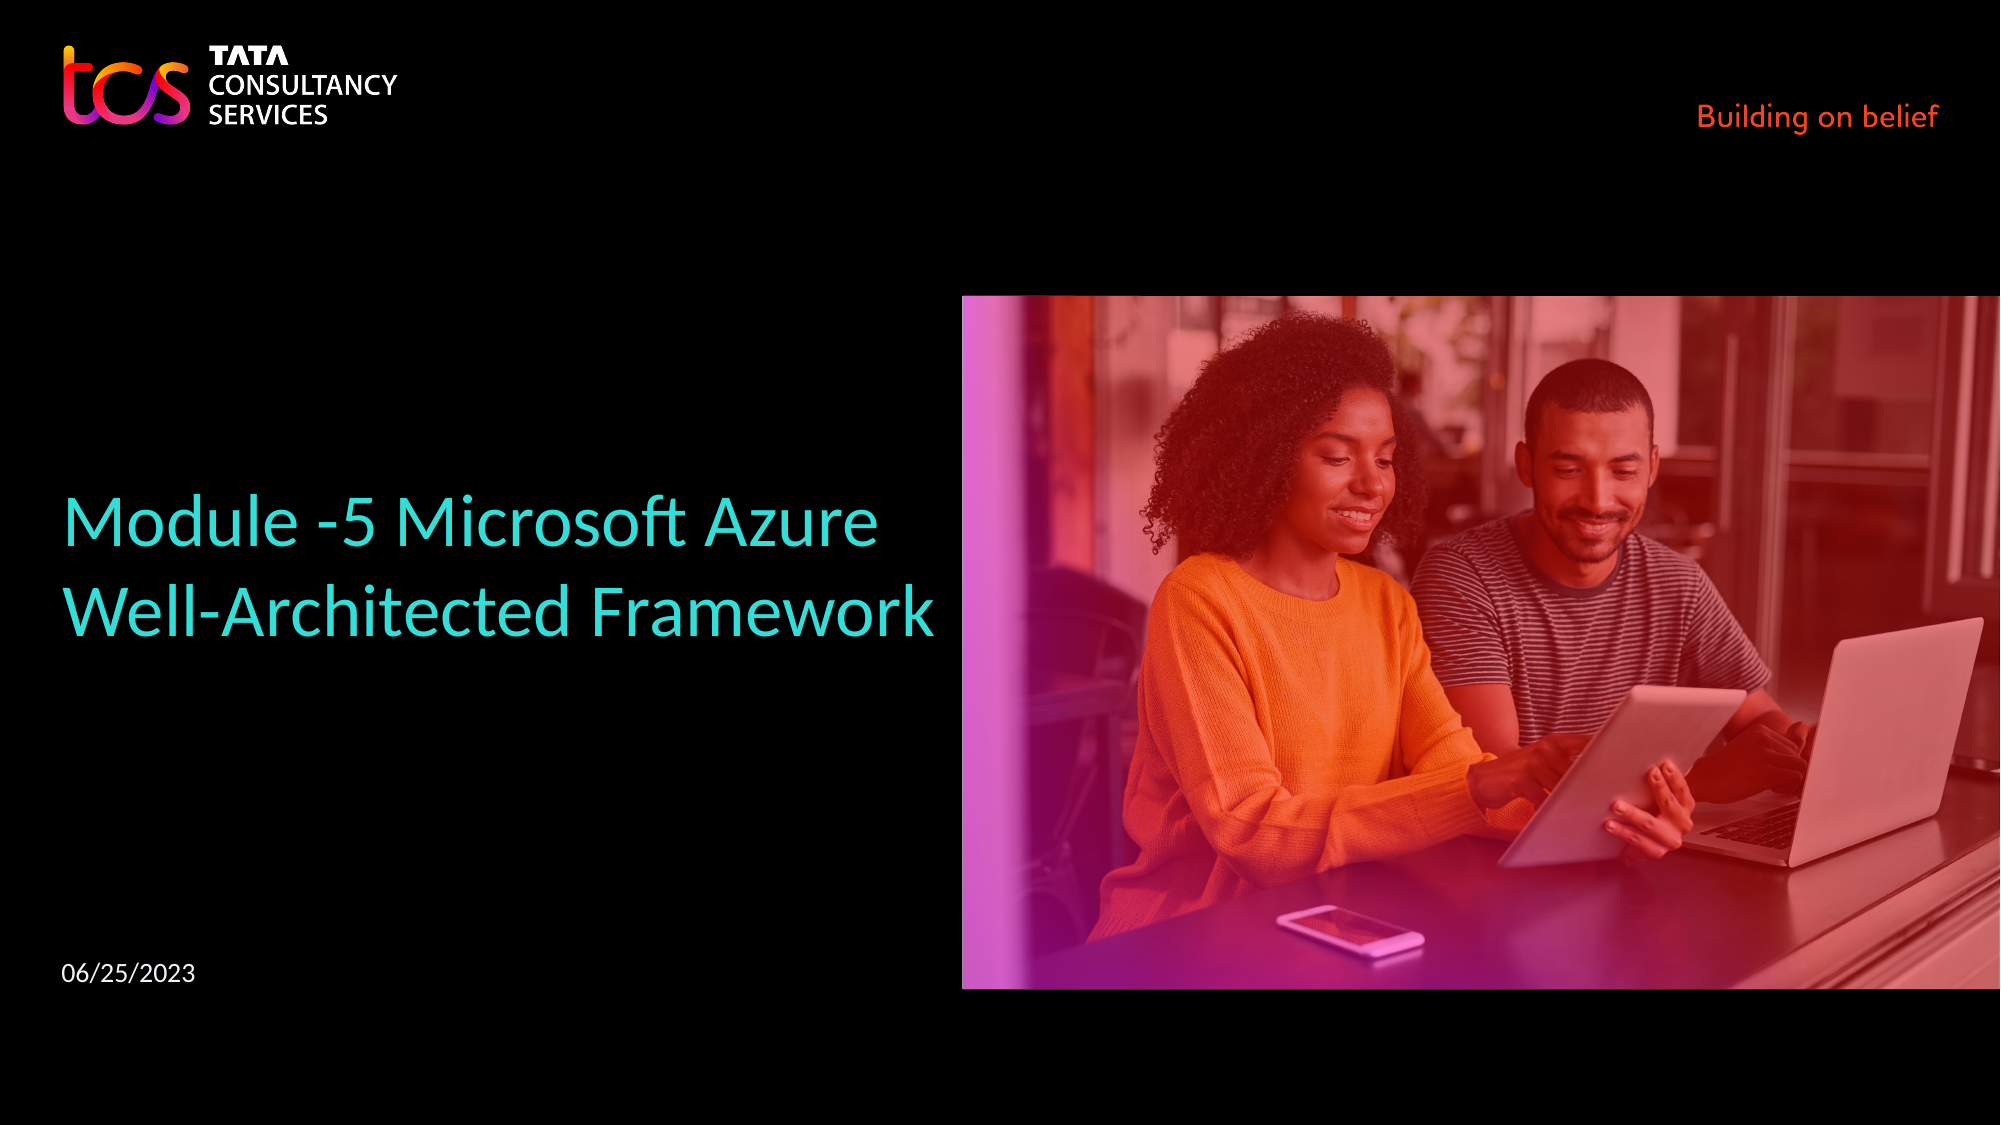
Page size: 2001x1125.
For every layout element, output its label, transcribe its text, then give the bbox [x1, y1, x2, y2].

picture [63, 41, 402, 133]
list 06/25/2023 [61, 954, 353, 989]
list Module -5 Microsoft Azure Well-Architected Framework [62, 467, 948, 1109]
picture [961, 295, 2000, 990]
picture [1698, 103, 1940, 135]
